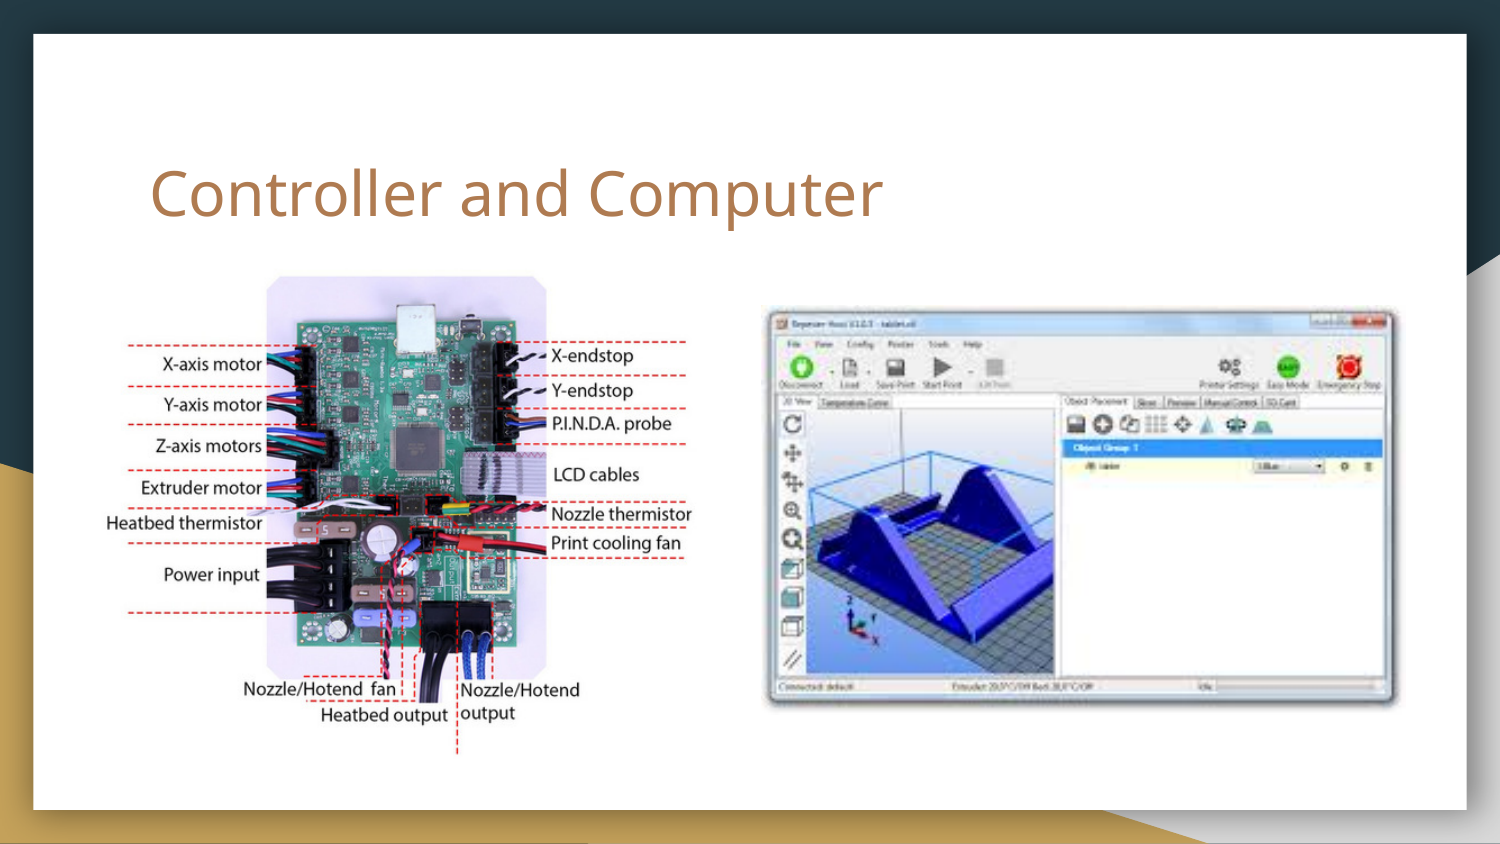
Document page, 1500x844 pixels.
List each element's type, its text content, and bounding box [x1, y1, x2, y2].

picture [85, 260, 751, 760]
title Controller and Computer [134, 138, 1366, 296]
picture [761, 304, 1407, 715]
